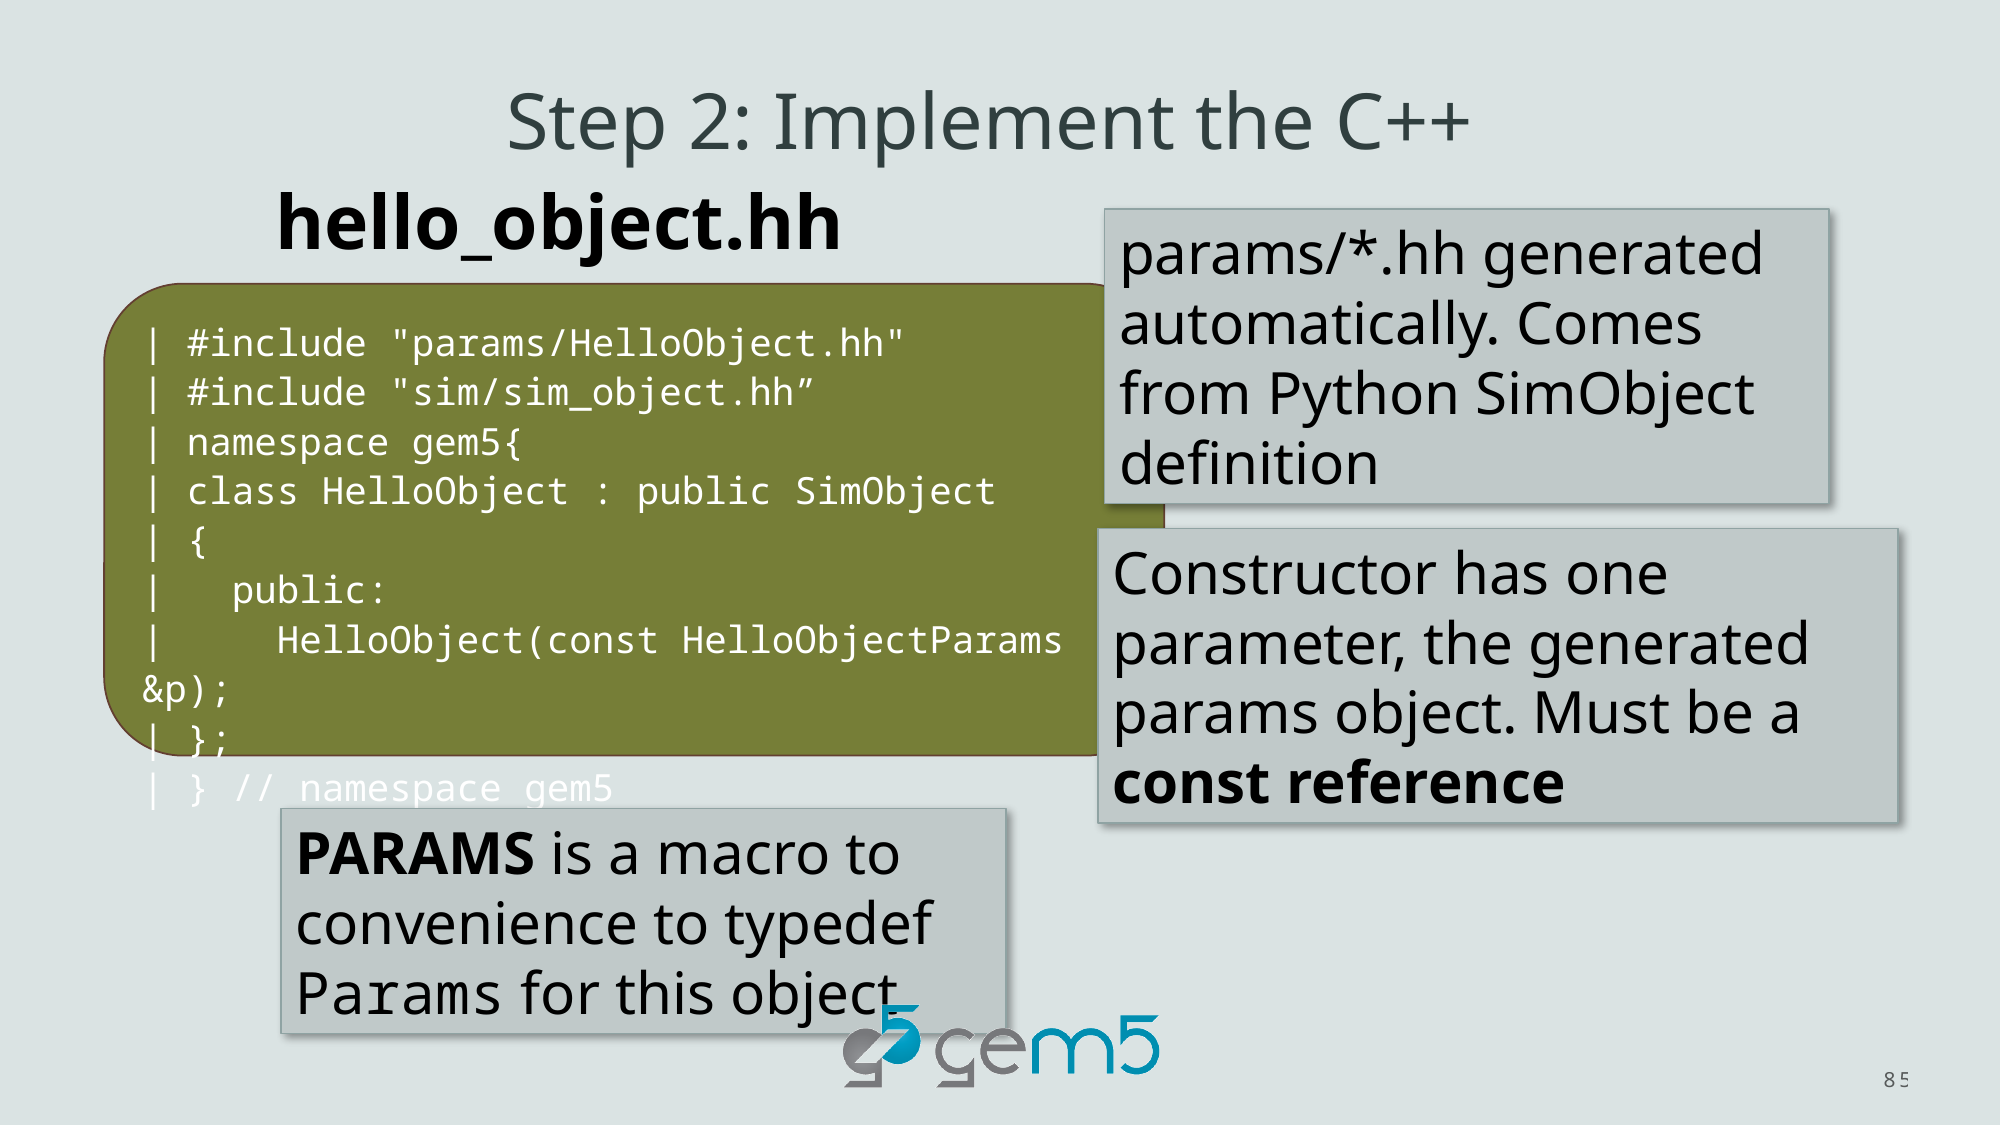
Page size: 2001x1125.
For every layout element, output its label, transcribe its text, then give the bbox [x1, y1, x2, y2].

title Step 2: Implement the C++ [162, 64, 1838, 173]
slide_number 85 [1637, 1042, 1927, 1119]
text_box | #include "params/HelloObject.hh" | #include "sim/sim_object.hh” | namespace gem5{ | class HelloObject : public SimObject | { | public: | HelloObject(const HelloObjectParams &p); | }; | } // namespace gem5 [103, 282, 1166, 757]
text_box hello_object.hh [260, 167, 860, 272]
picture [807, 965, 1193, 1120]
text_box Constructor has one parameter, the generated params object. Must be a const reference [1097, 528, 1899, 824]
text_box PARAMS is a macro to convenience to typedef Params for this object [280, 808, 1007, 1034]
text_box params/*.hh generated automatically. Comes from Python SimObject definition [1104, 208, 1830, 504]
